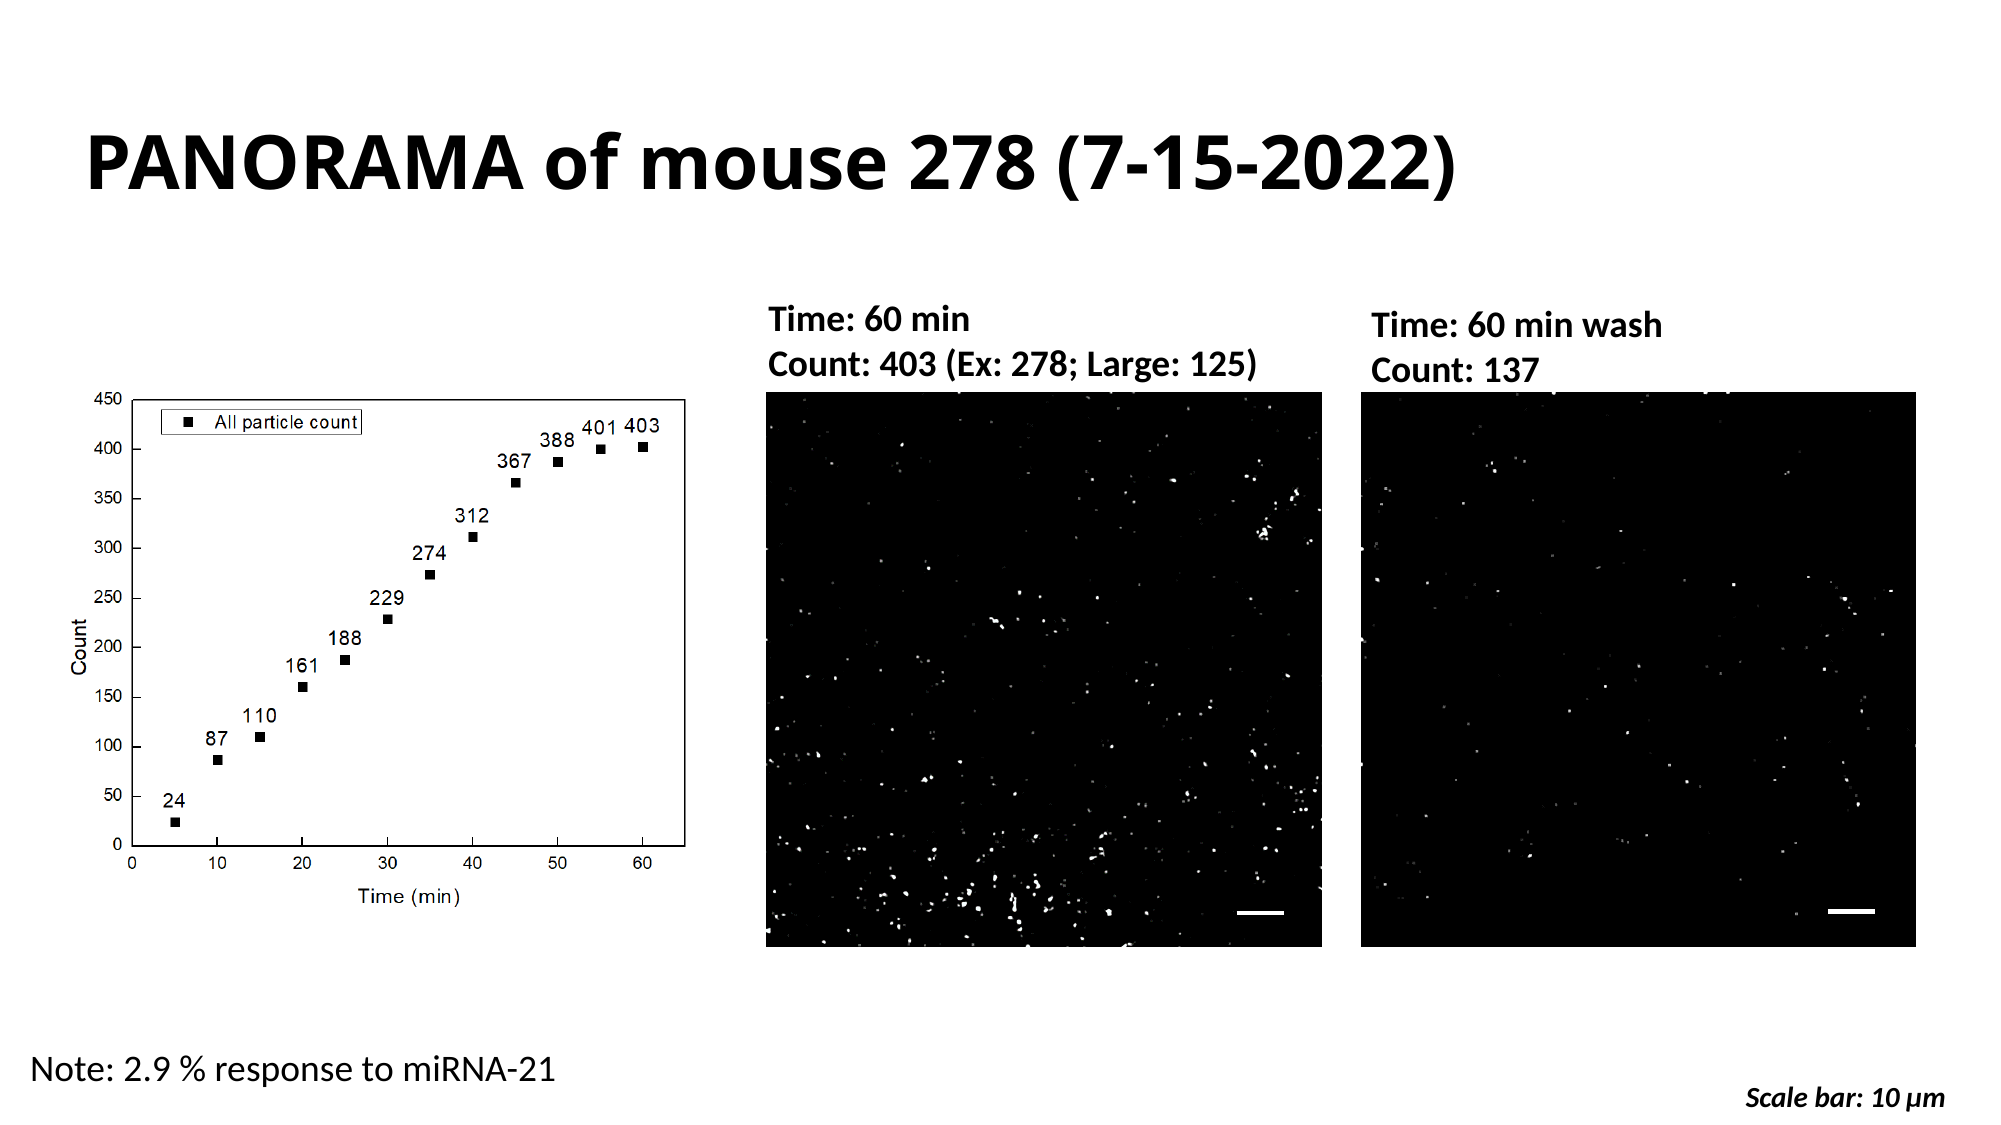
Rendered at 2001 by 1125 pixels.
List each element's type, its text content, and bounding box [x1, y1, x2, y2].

text_box PANORAMA of mouse 278 (7-15-2022) [70, 82, 2000, 249]
picture [57, 377, 696, 918]
text_box Time: 60 min wash Count: 137 [1356, 292, 1858, 533]
picture [766, 392, 1322, 947]
picture [1361, 392, 1916, 947]
text_box Note: 2.9 % response to miRNA-21 [15, 991, 581, 1125]
text_box Scale bar: 10 µm [1731, 1070, 2000, 1121]
text_box Time: 60 min Count: 403 (Ex: 278; Large: 125) [753, 286, 1326, 391]
